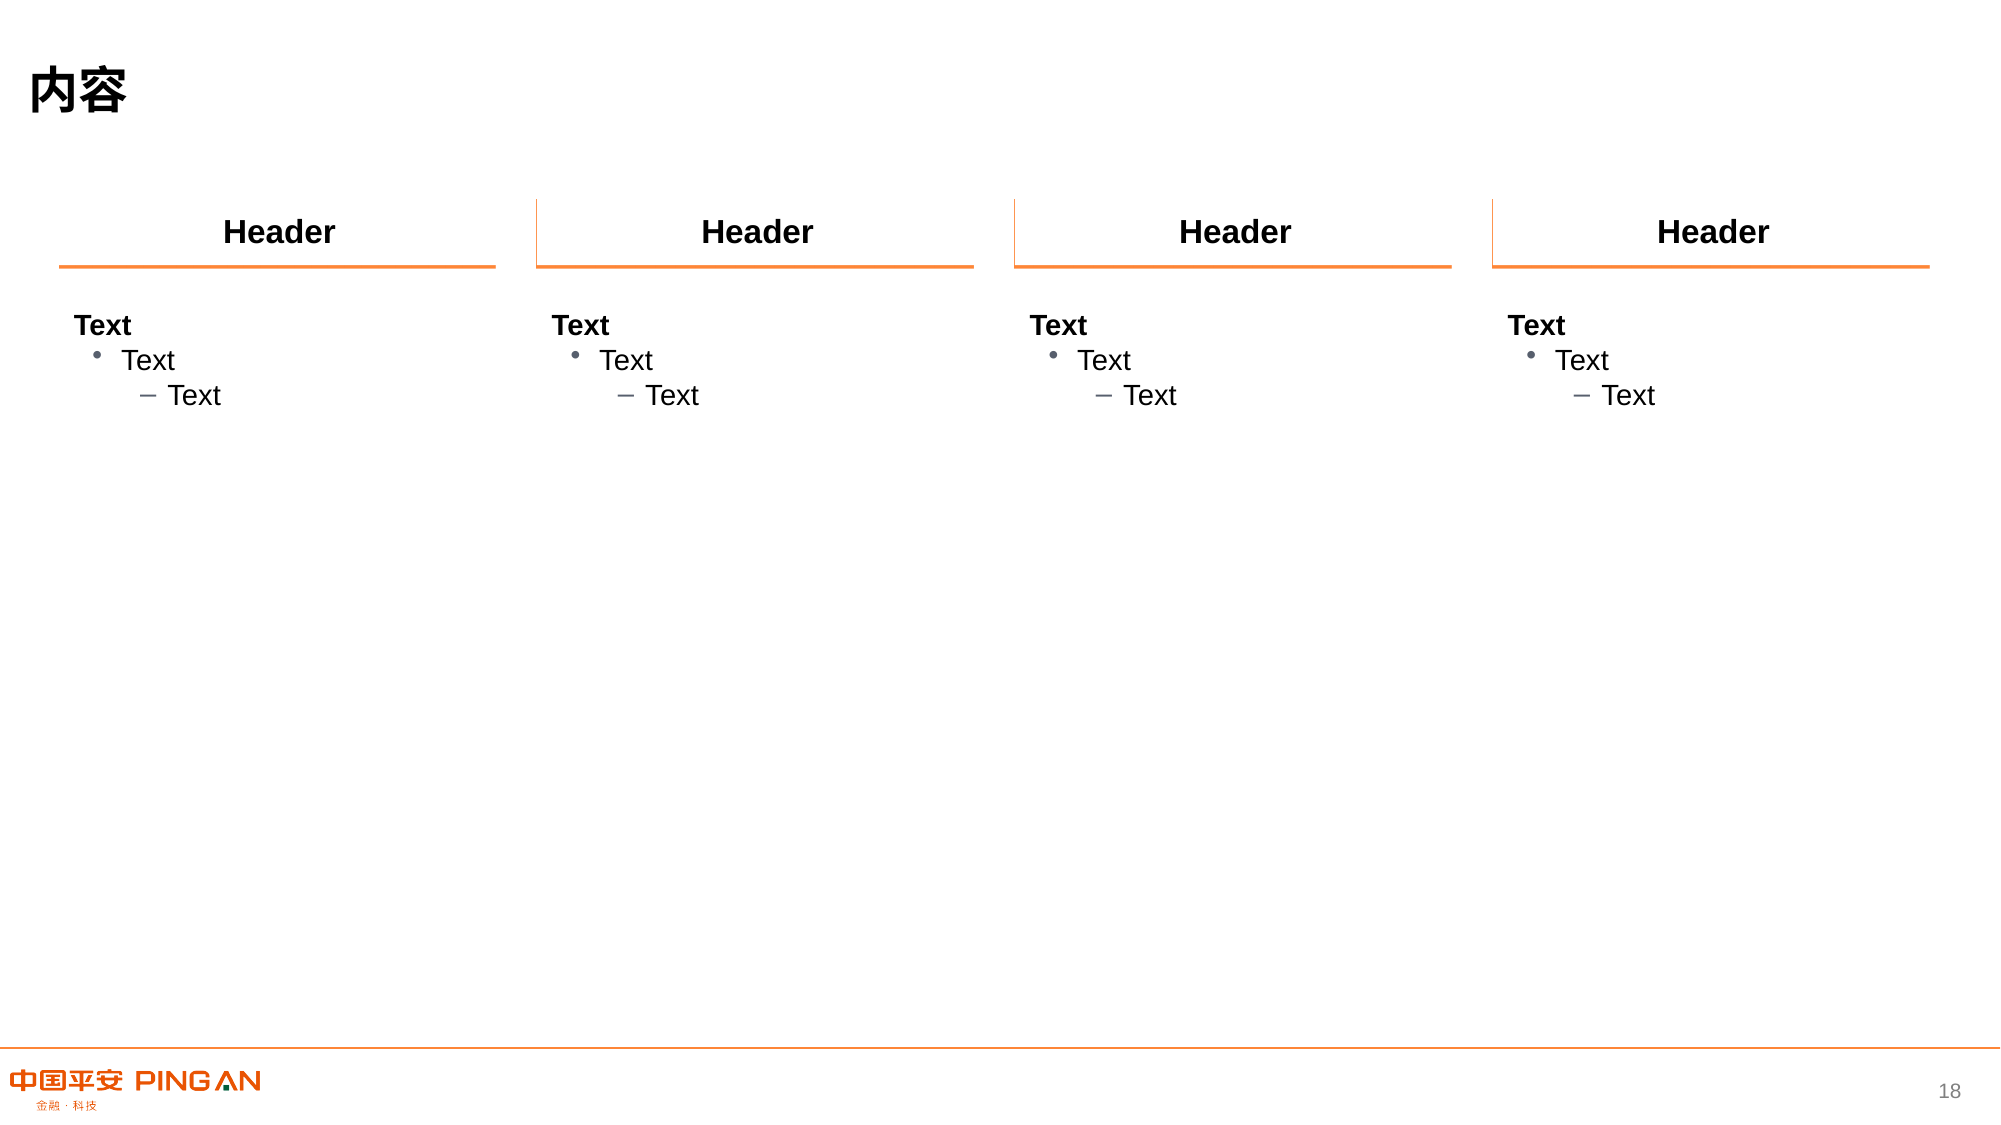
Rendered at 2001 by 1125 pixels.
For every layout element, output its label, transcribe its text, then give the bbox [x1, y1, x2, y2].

picture [10, 1069, 260, 1111]
text_box Text Text Text [536, 291, 979, 926]
text_box Header [1014, 195, 1456, 266]
text_box Header [1492, 195, 1934, 266]
text_box Text Text Text [1492, 291, 1934, 926]
text_box Header [59, 195, 501, 266]
text_box Header [536, 195, 979, 266]
text_box Text Text Text [59, 291, 501, 926]
text_box 内容 [28, 29, 1822, 148]
text_box Text Text Text [1014, 291, 1456, 926]
